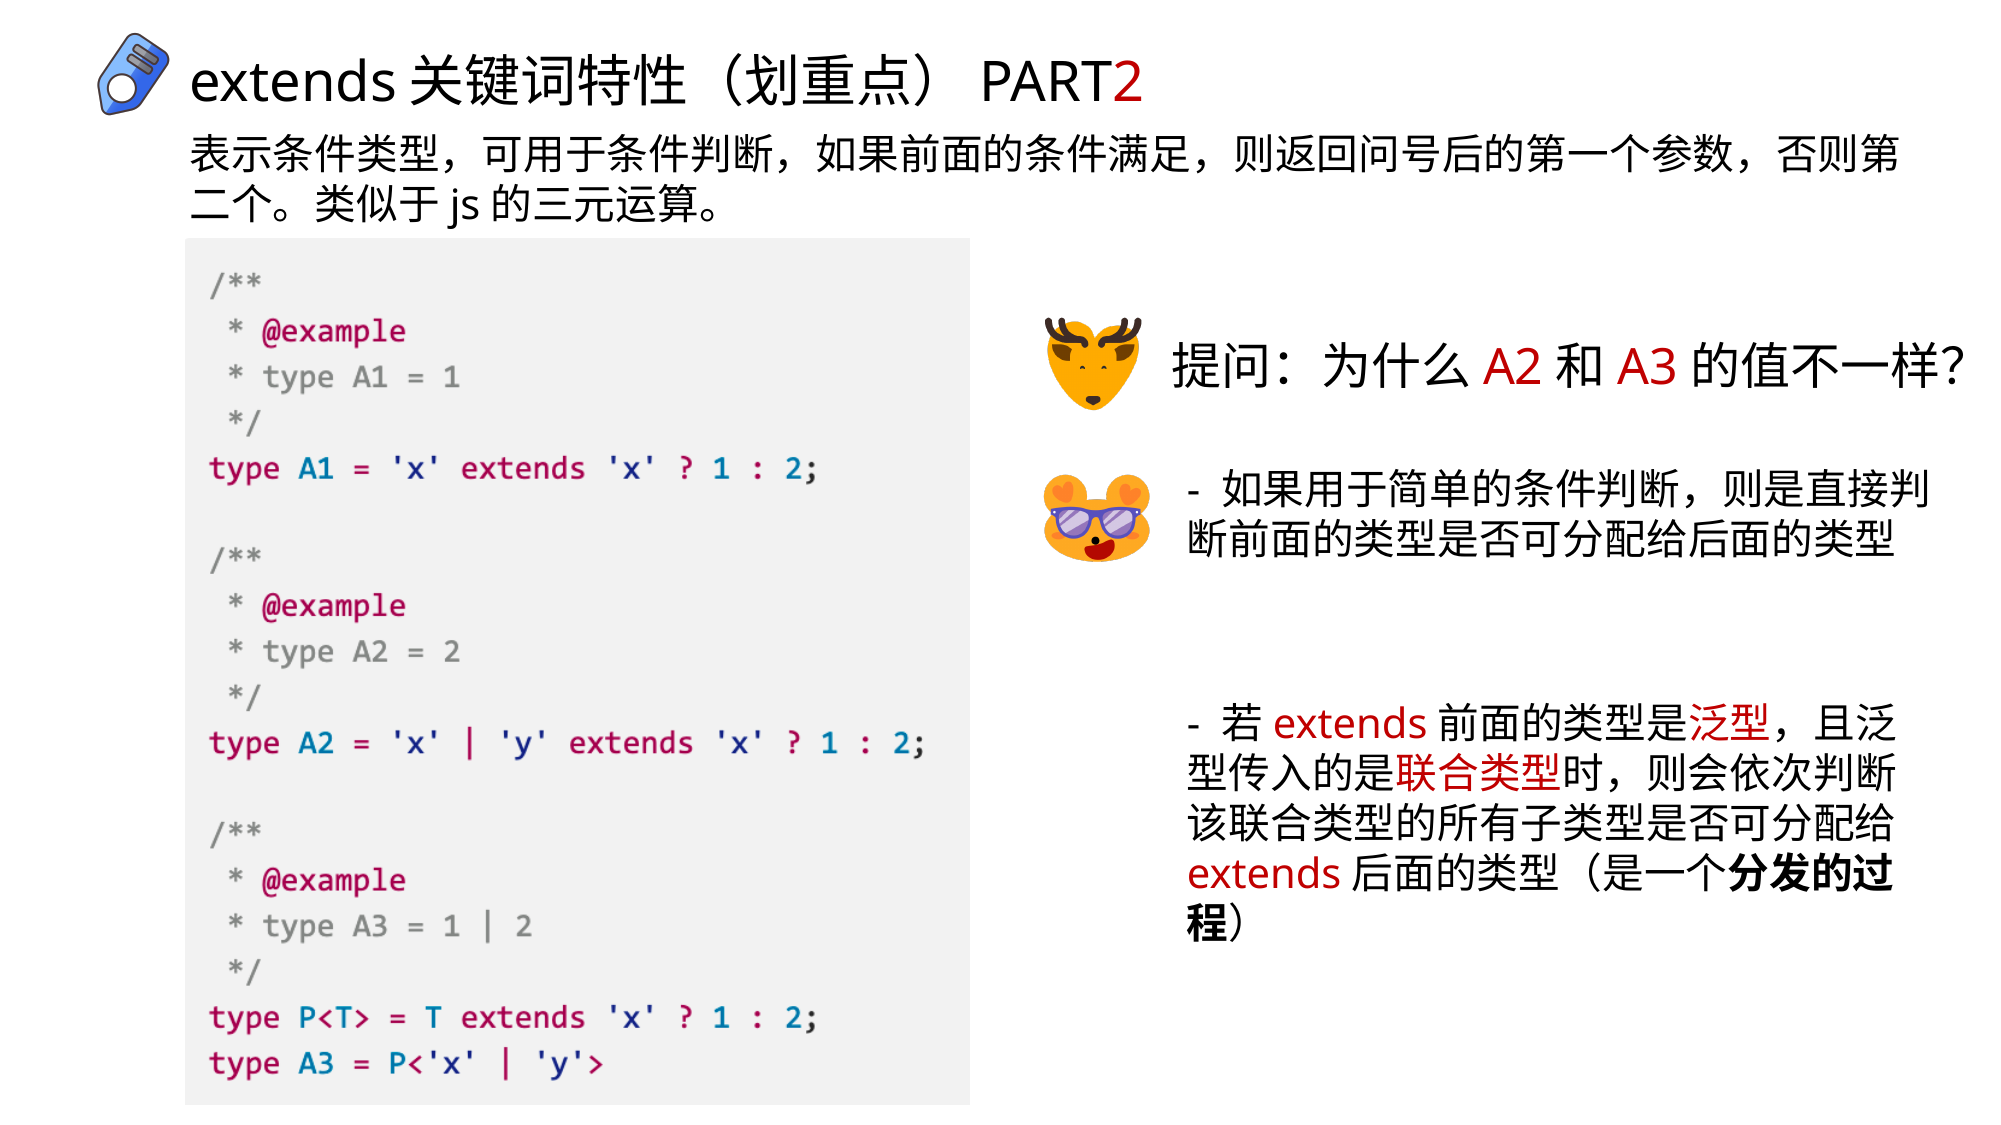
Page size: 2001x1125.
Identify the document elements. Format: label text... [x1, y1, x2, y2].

text_box 表示条件类型，可用于条件判断，如果前面的条件满足，则返回问号后的第一个参数，否则第二个。类似于js的三元运算。 [174, 120, 1919, 236]
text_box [1040, 312, 1962, 418]
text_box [1036, 455, 1946, 906]
picture [91, 32, 175, 116]
title extends关键词特性（划重点）PART2 [174, 45, 1368, 120]
picture [184, 238, 970, 1106]
